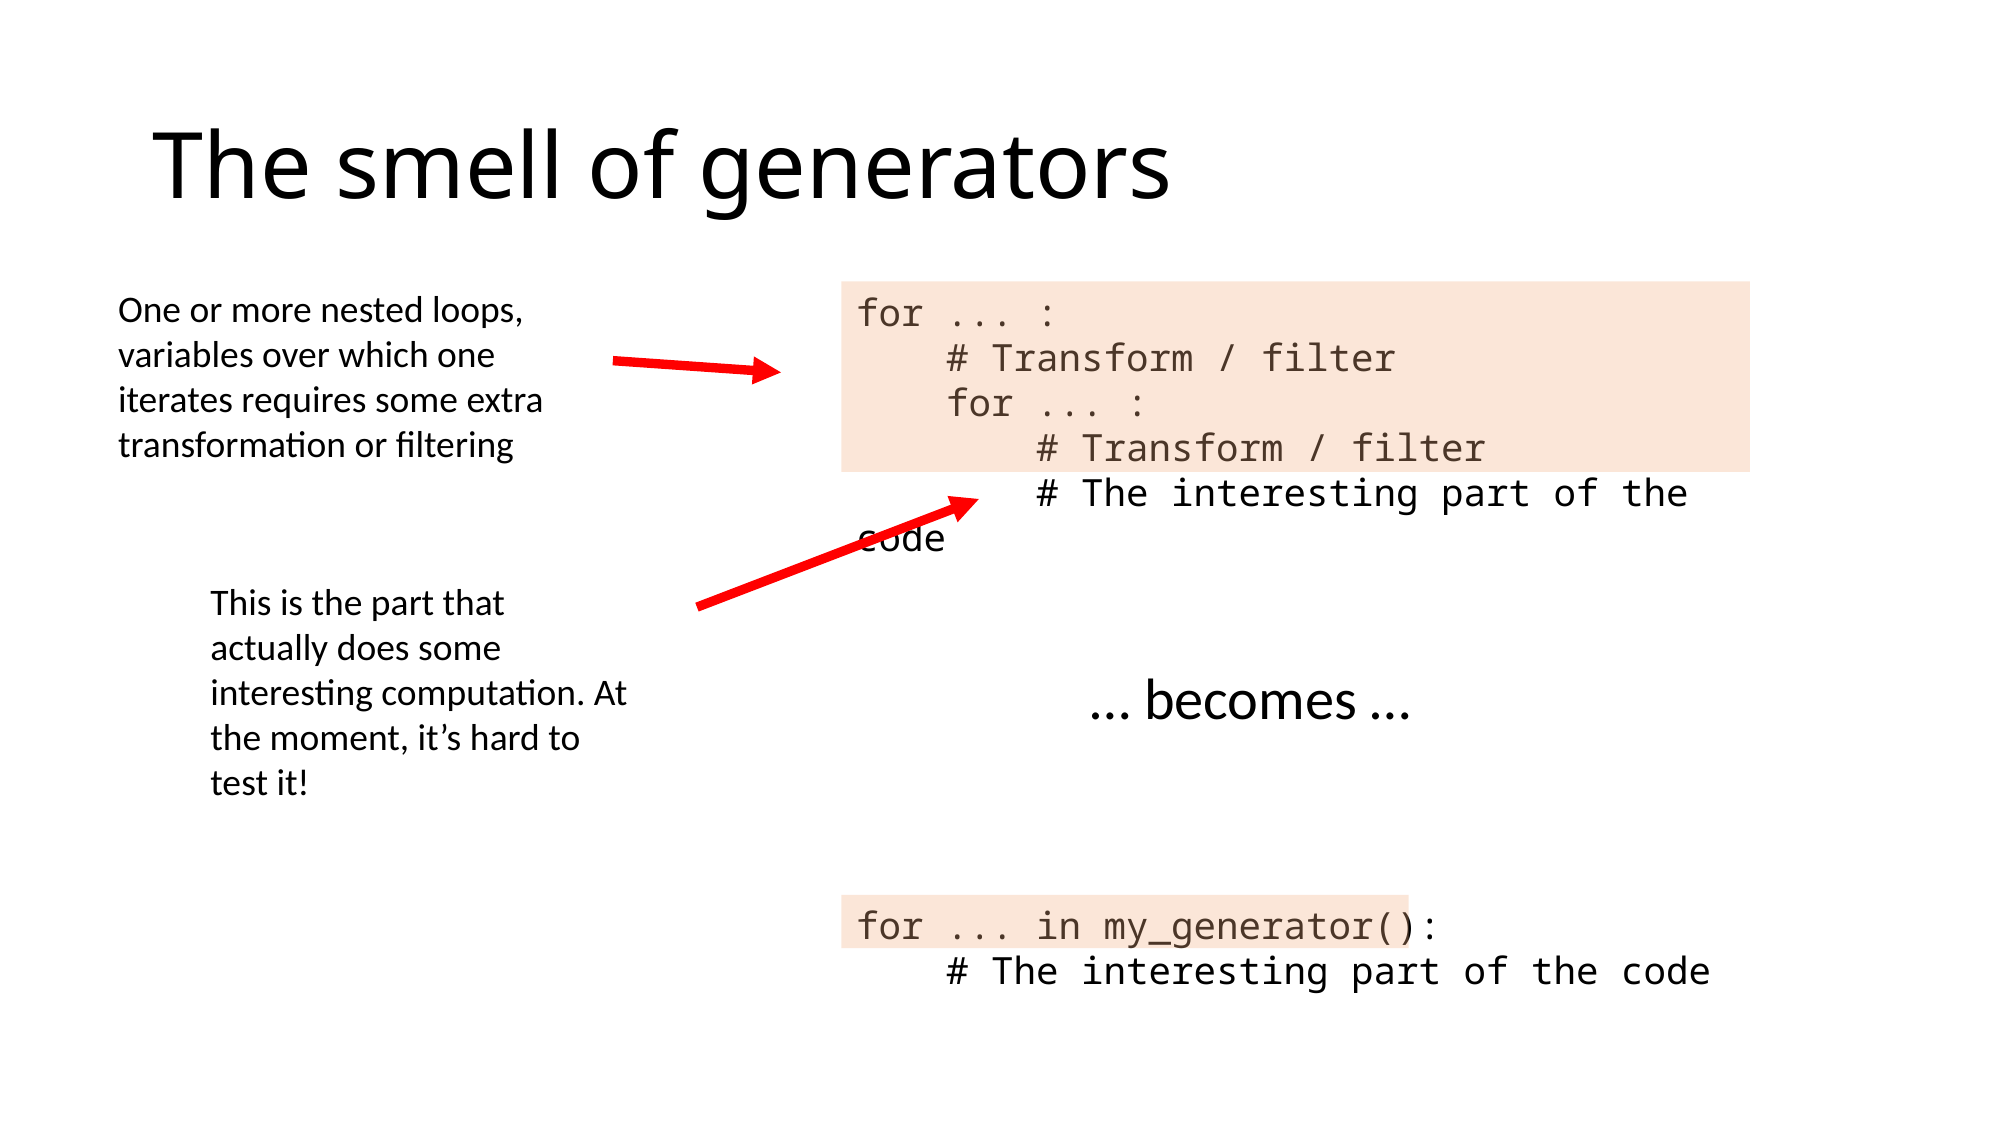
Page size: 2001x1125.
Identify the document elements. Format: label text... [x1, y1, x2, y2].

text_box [612, 360, 782, 373]
text_box [840, 894, 1410, 949]
text_box … becomes … [1024, 653, 1478, 739]
text_box for ... : # Transform / filter for ... : # Transform / filter # The interesting part of the code [841, 473, 1750, 567]
text_box This is the part that actually does some interesting computation. At the moment, it’s hard to test it! [195, 570, 646, 811]
text_box One or more nested loops, variables over which one iterates requires some extra transformation or filtering [103, 277, 613, 472]
title The smell of generators [137, 59, 1863, 278]
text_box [696, 499, 979, 608]
text_box for ... in my_generator(): # The interesting part of the code [841, 894, 1750, 1000]
text_box [840, 280, 1751, 473]
